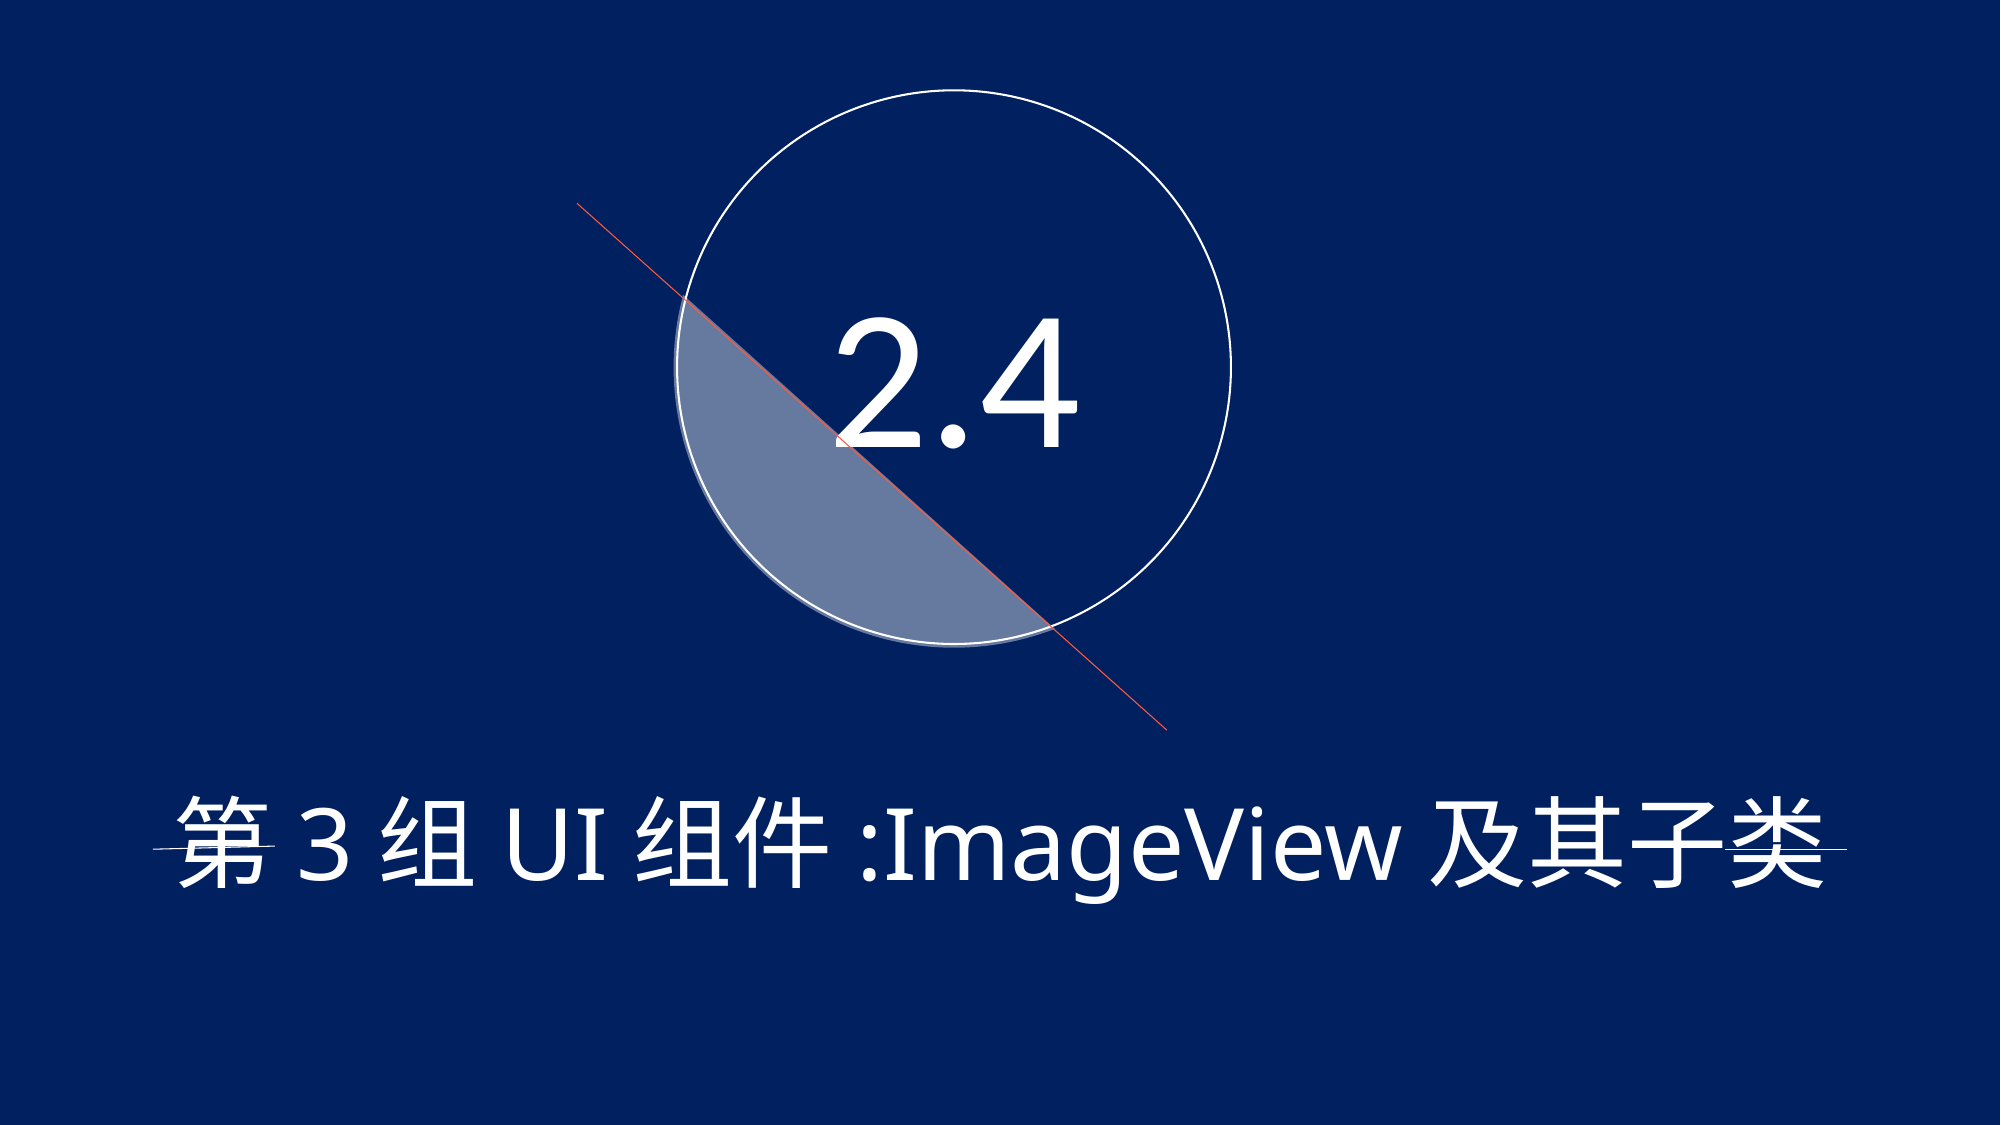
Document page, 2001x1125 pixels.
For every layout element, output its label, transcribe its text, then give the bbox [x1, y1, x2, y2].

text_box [576, 203, 1167, 731]
text_box 2.4 [729, 89, 1232, 546]
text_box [152, 846, 275, 850]
text_box 第3组UI组件:ImageView及其子类 [157, 773, 1843, 908]
